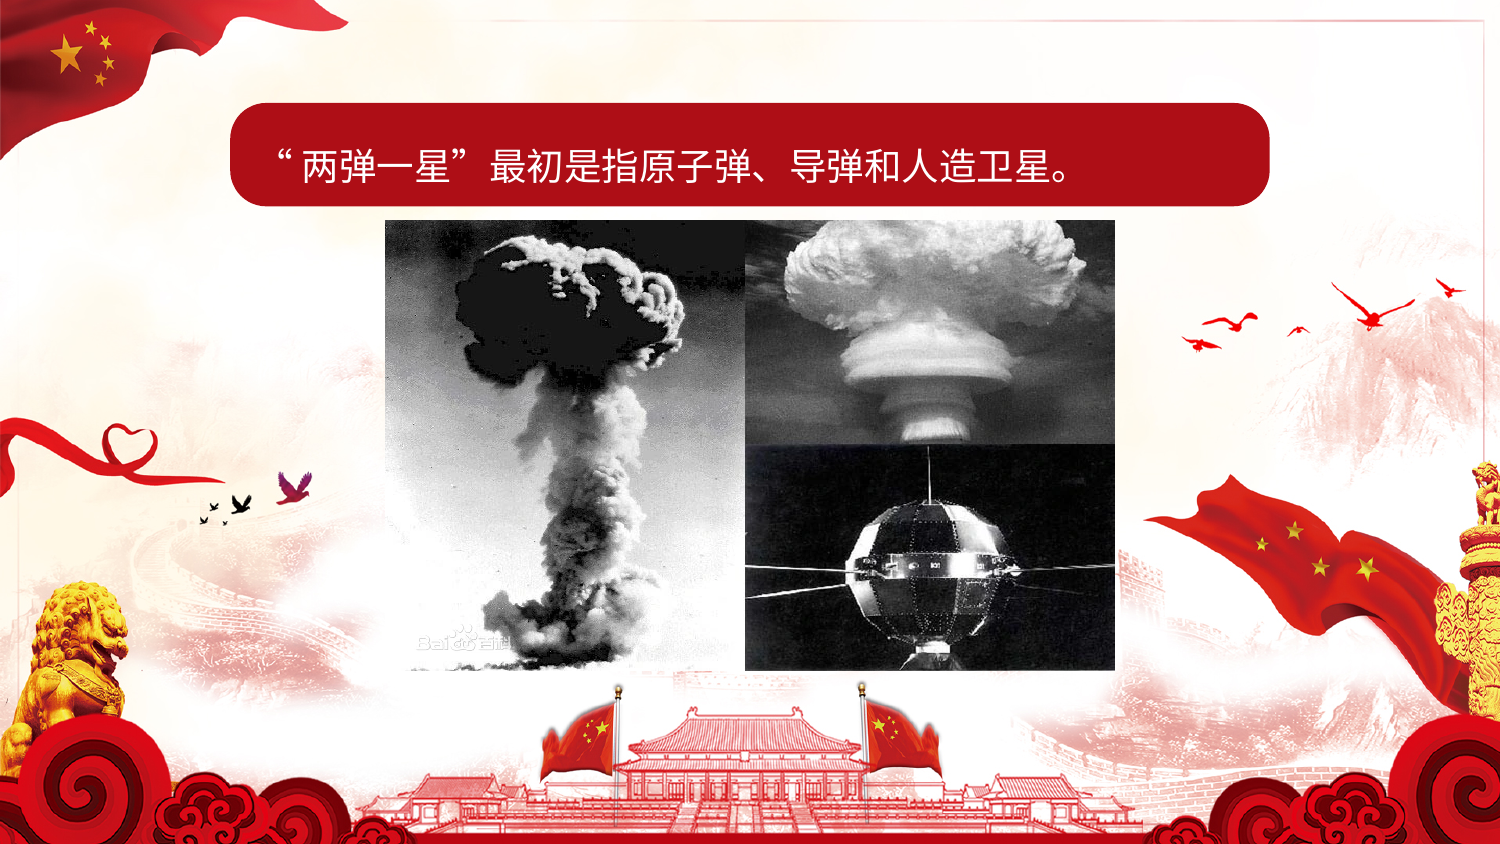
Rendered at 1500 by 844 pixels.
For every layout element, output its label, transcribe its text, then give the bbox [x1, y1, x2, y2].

picture [0, 0, 1500, 844]
text_box “两弹一星”最初是指原子弹、导弹和人造卫星。 [230, 102, 1270, 207]
